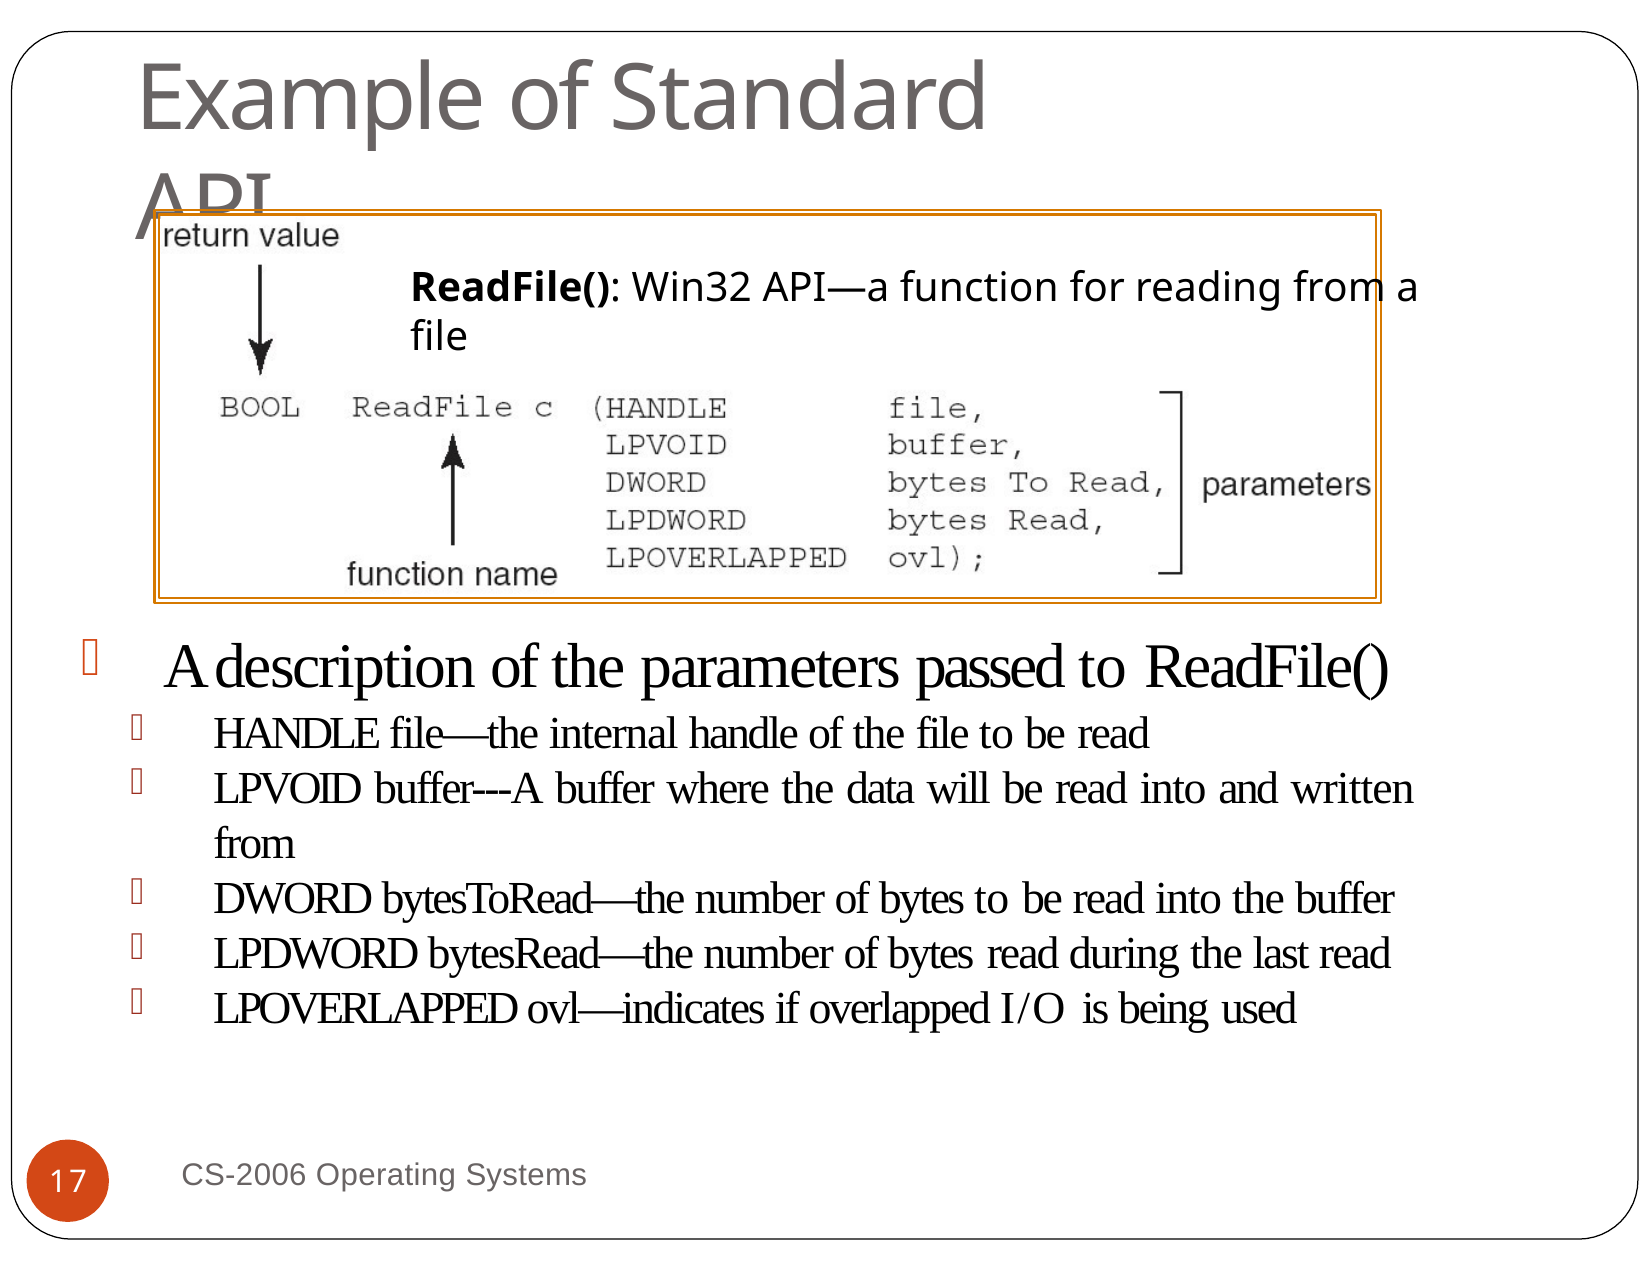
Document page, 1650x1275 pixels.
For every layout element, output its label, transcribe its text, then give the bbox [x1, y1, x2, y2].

title Example of Standard API [132, 36, 1083, 259]
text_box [153, 208, 1383, 605]
text_box [42, 1161, 93, 1204]
text_box ReadFile(): Win32 API—a function for reading from a file [1387, 258, 1463, 359]
text_box [26, 1139, 109, 1222]
text_box A description of the parameters passed to ReadFile() HANDLE file—the internal handle of the file to be read LPVOID buffer---A buffer where the data will be read into and written from DWORD bytesToRead—the number of bytes to be read into the buffer LPDWORD bytesRead—the number of bytes read during the last read LPOVERLAPPED ovl—indicates if overlapped I/O is being used [79, 621, 1482, 1034]
footer CS-2006 Operating Systems [179, 1154, 590, 1275]
